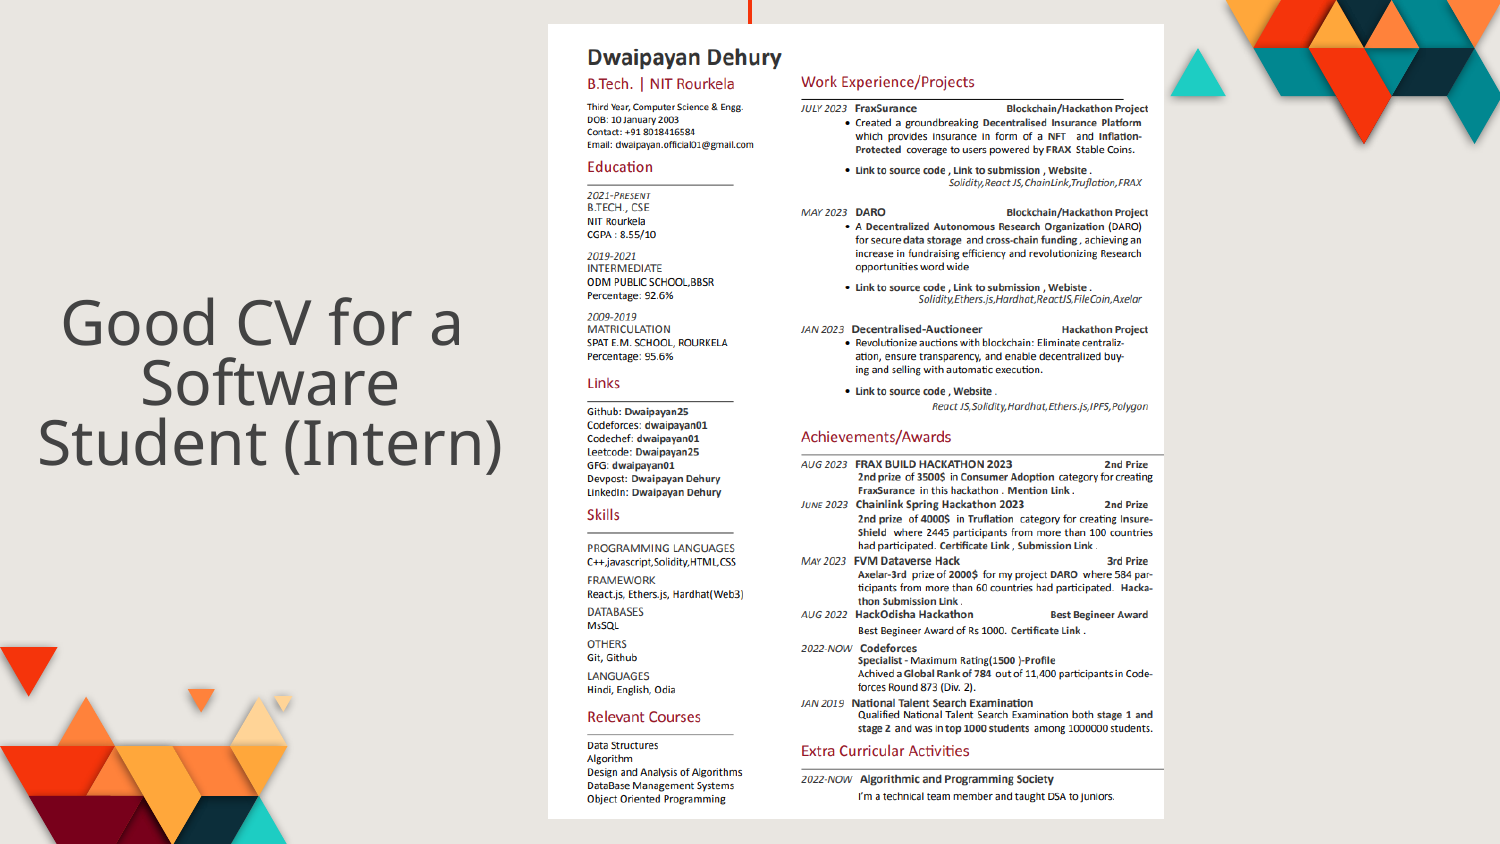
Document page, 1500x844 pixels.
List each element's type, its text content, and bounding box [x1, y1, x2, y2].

picture [548, 24, 1164, 819]
title Good CV for a Software Student (Intern) [18, 305, 524, 456]
